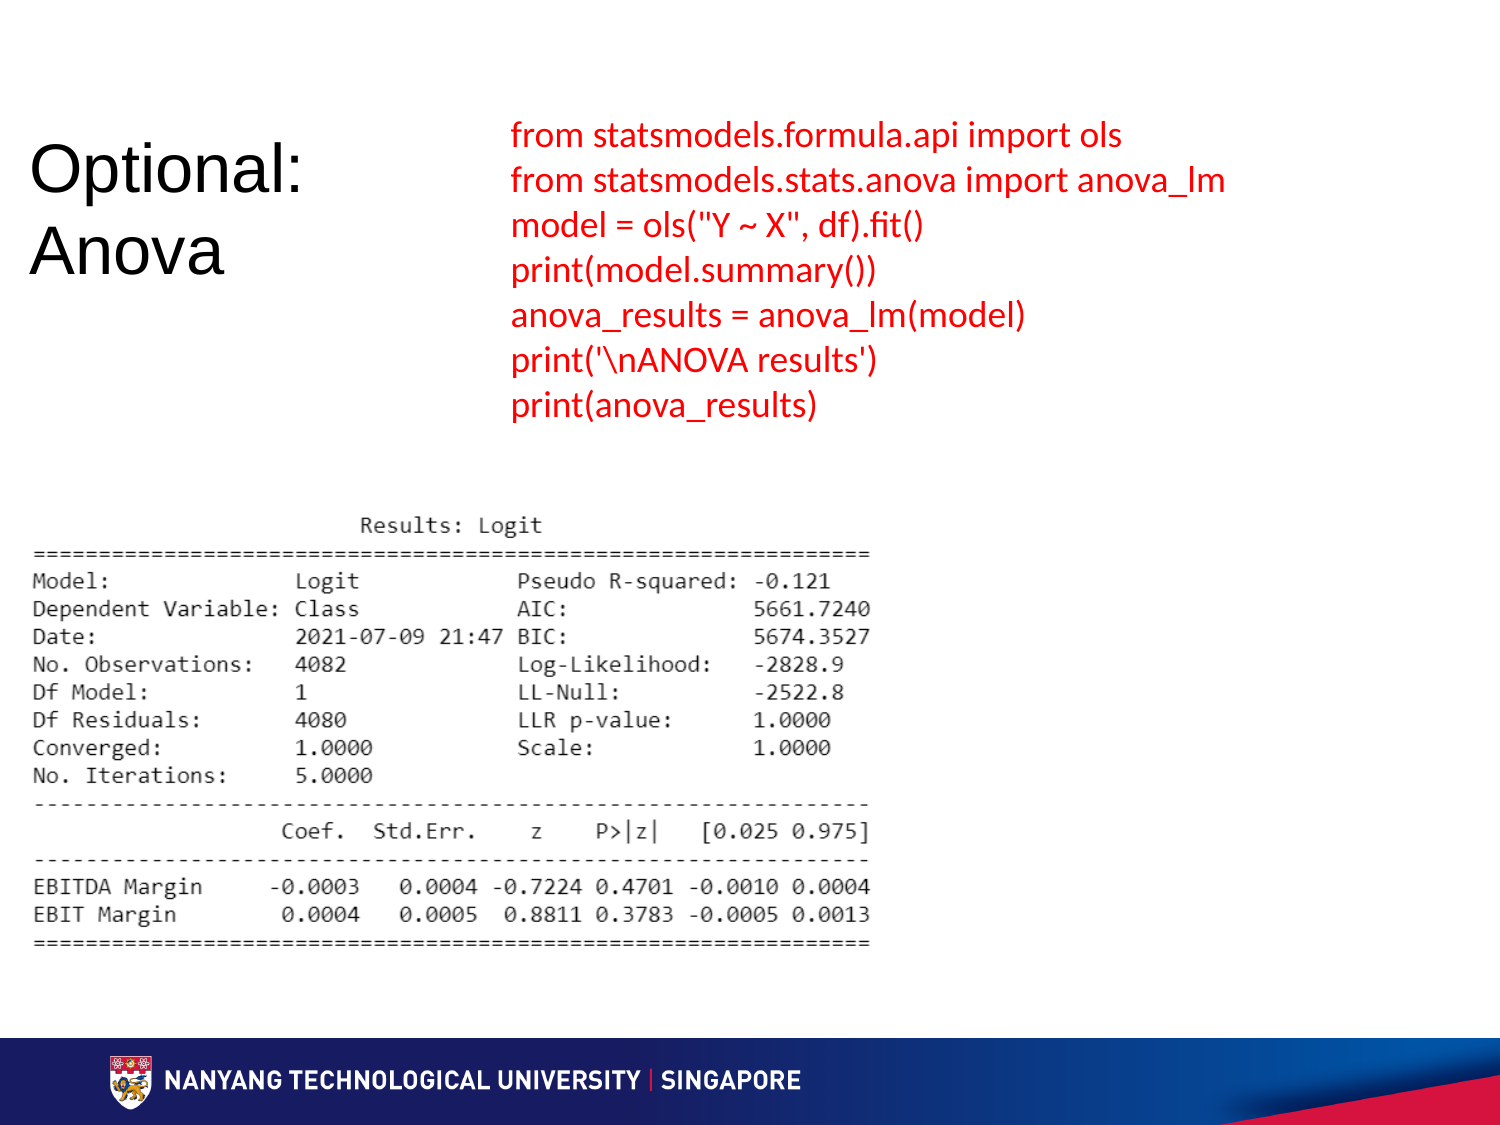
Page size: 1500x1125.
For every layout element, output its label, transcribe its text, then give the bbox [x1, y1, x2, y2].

text_box from statsmodels.formula.api import ols from statsmodels.stats.anova import anova_lm model = ols("Y ~ X", df).fit() print(model.summary()) anova_results = anova_lm(model) print('\nANOVA results') print(anova_results) [495, 102, 1256, 433]
title Optional: Anova [14, 28, 419, 384]
picture [0, 1038, 1500, 1125]
picture [14, 509, 930, 970]
